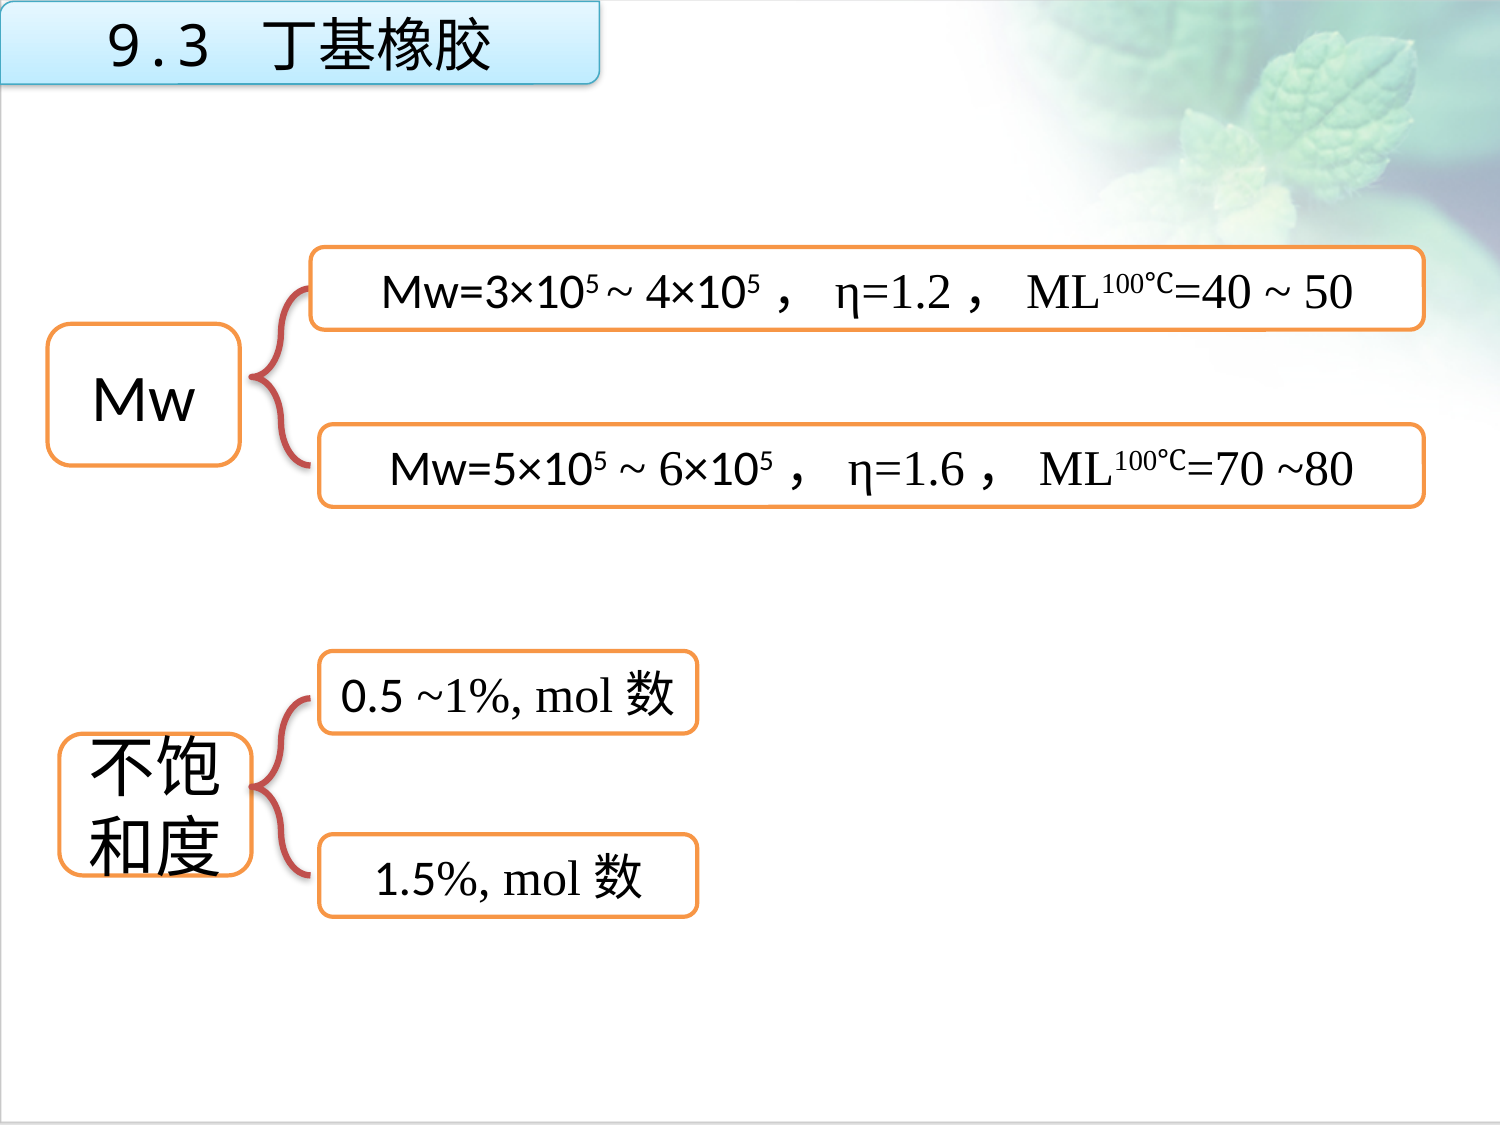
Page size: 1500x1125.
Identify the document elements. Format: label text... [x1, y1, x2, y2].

text_box Mw [45, 321, 242, 468]
picture [0, 0, 1500, 1125]
text_box Mw=3×105 ~ 4×105，η=1.2，ML100℃=40 ~ 50 [308, 244, 1426, 332]
text_box 1.5%, mol数 [317, 832, 700, 919]
text_box 9.3 丁基橡胶 [0, 0, 601, 85]
text_box 不饱和度 [57, 731, 254, 878]
picture [0, 0, 10, 8]
text_box Mw=5×105 ~ 6×105，η=1.6，ML100℃=70 ~80 [317, 422, 1426, 509]
text_box 0.5 ~1%, mol数 [317, 648, 700, 736]
text_box [248, 285, 311, 469]
text_box [248, 695, 311, 879]
